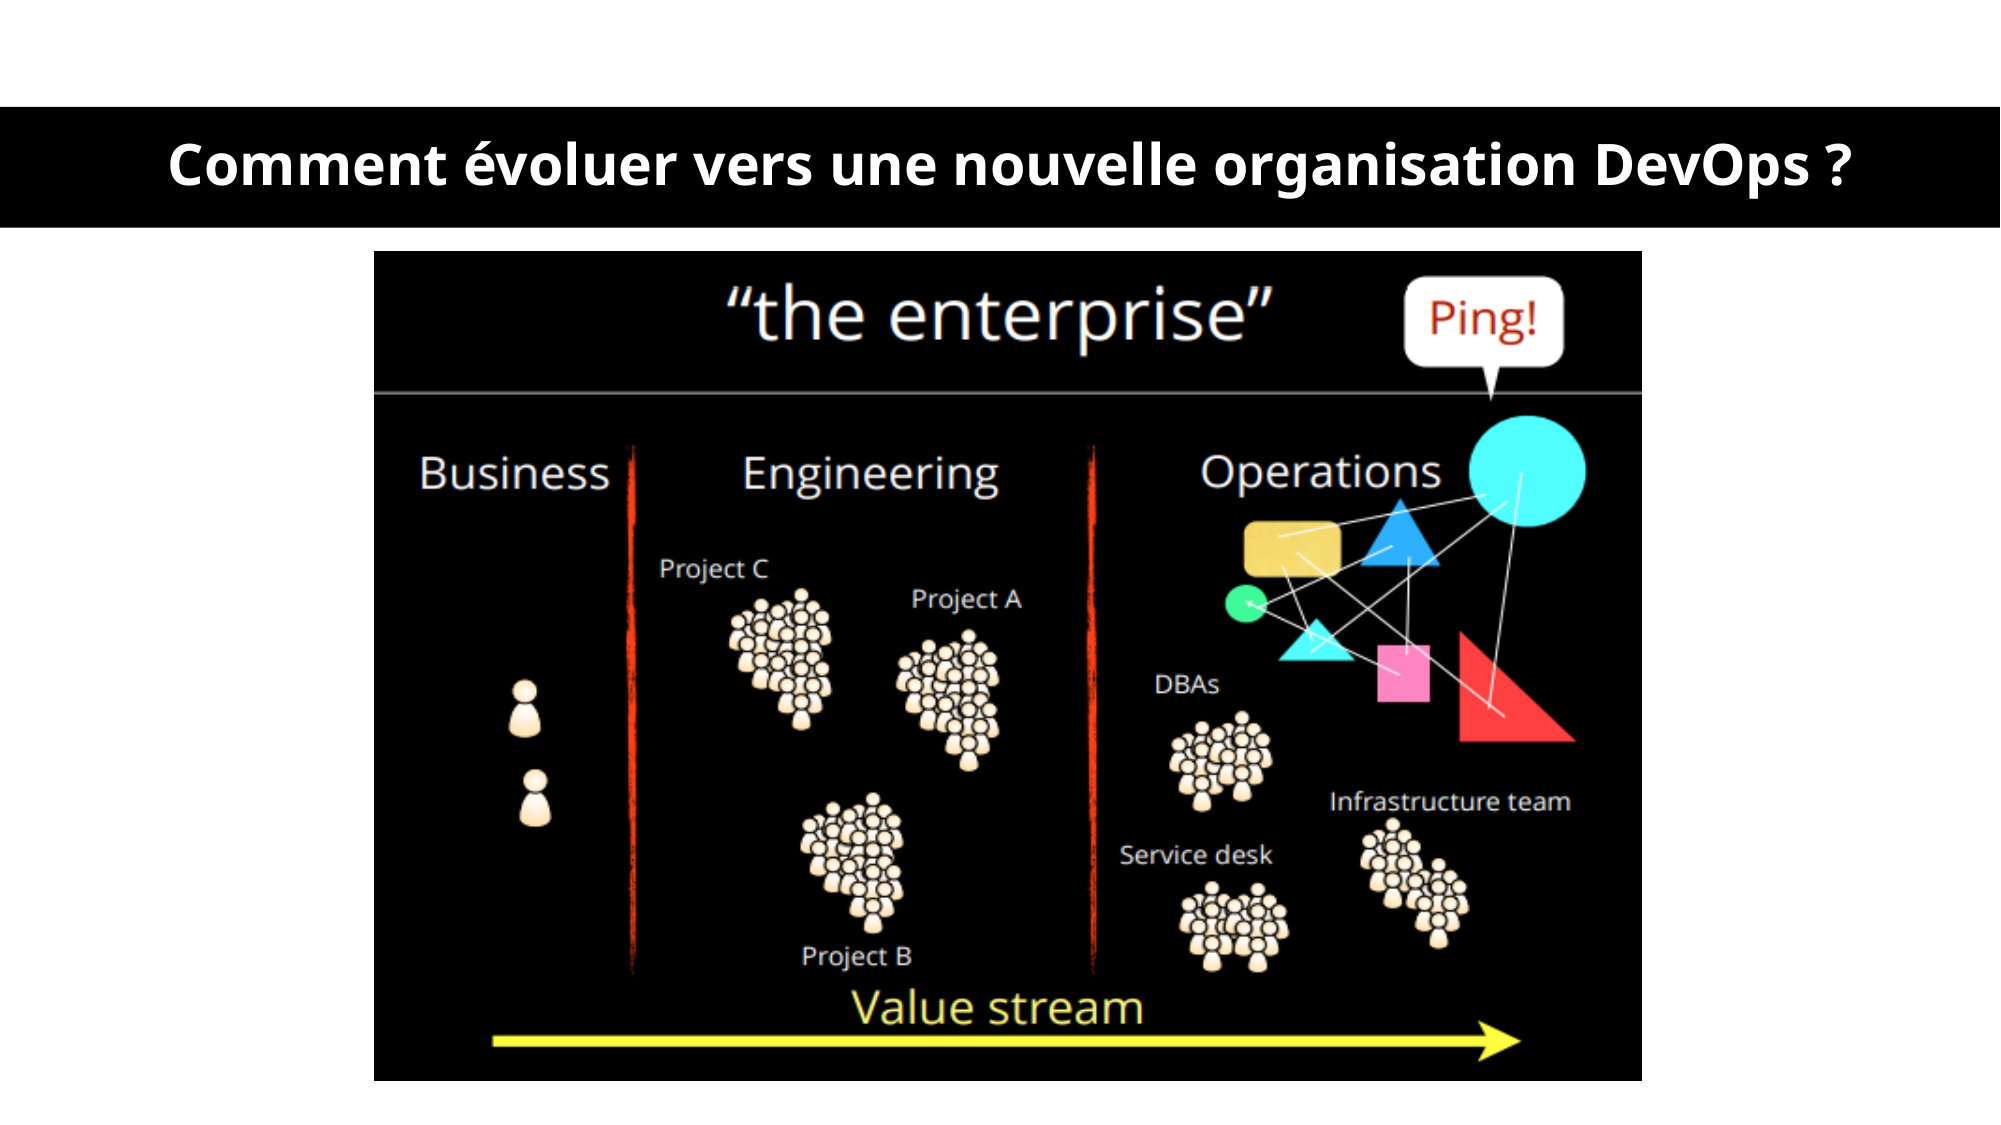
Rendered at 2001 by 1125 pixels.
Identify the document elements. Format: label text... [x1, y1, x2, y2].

picture [374, 251, 1642, 1081]
text_box [0, 106, 2000, 229]
text_box Comment évoluer vers une nouvelle organisation DevOps ? [91, 105, 1931, 228]
